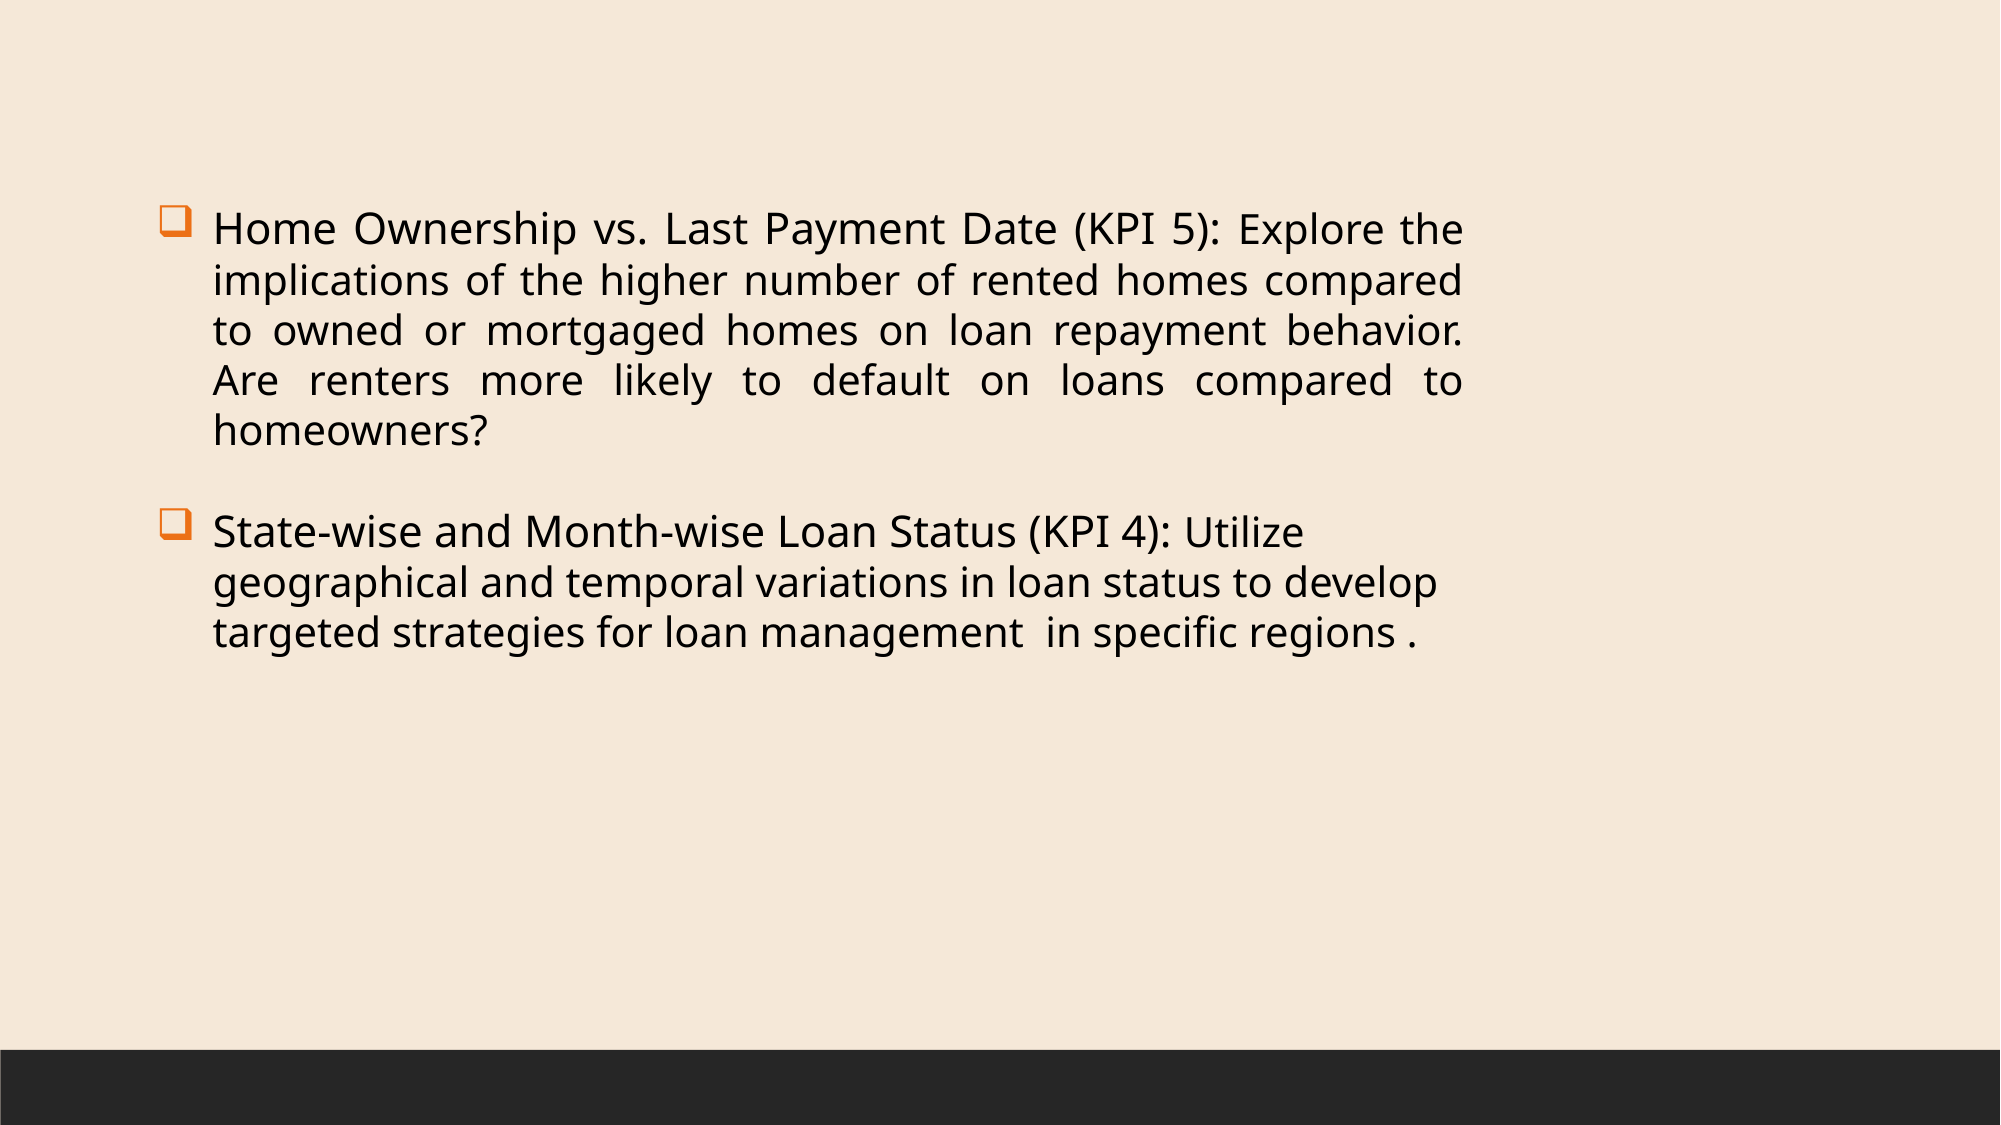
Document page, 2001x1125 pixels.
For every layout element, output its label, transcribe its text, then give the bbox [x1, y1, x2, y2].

text_box Home Ownership vs. Last Payment Date (KPI 5): Explore the implications of the higher number of rented homes compared to owned or mortgaged homes on loan repayment behavior. Are renters more likely to default on loans compared to homeowners? State-wise and Month-wise Loan Status (KPI 4): Utilize geographical and temporal variations in loan status to develop targeted strategies for loan management in specific regions . [141, 193, 1479, 664]
